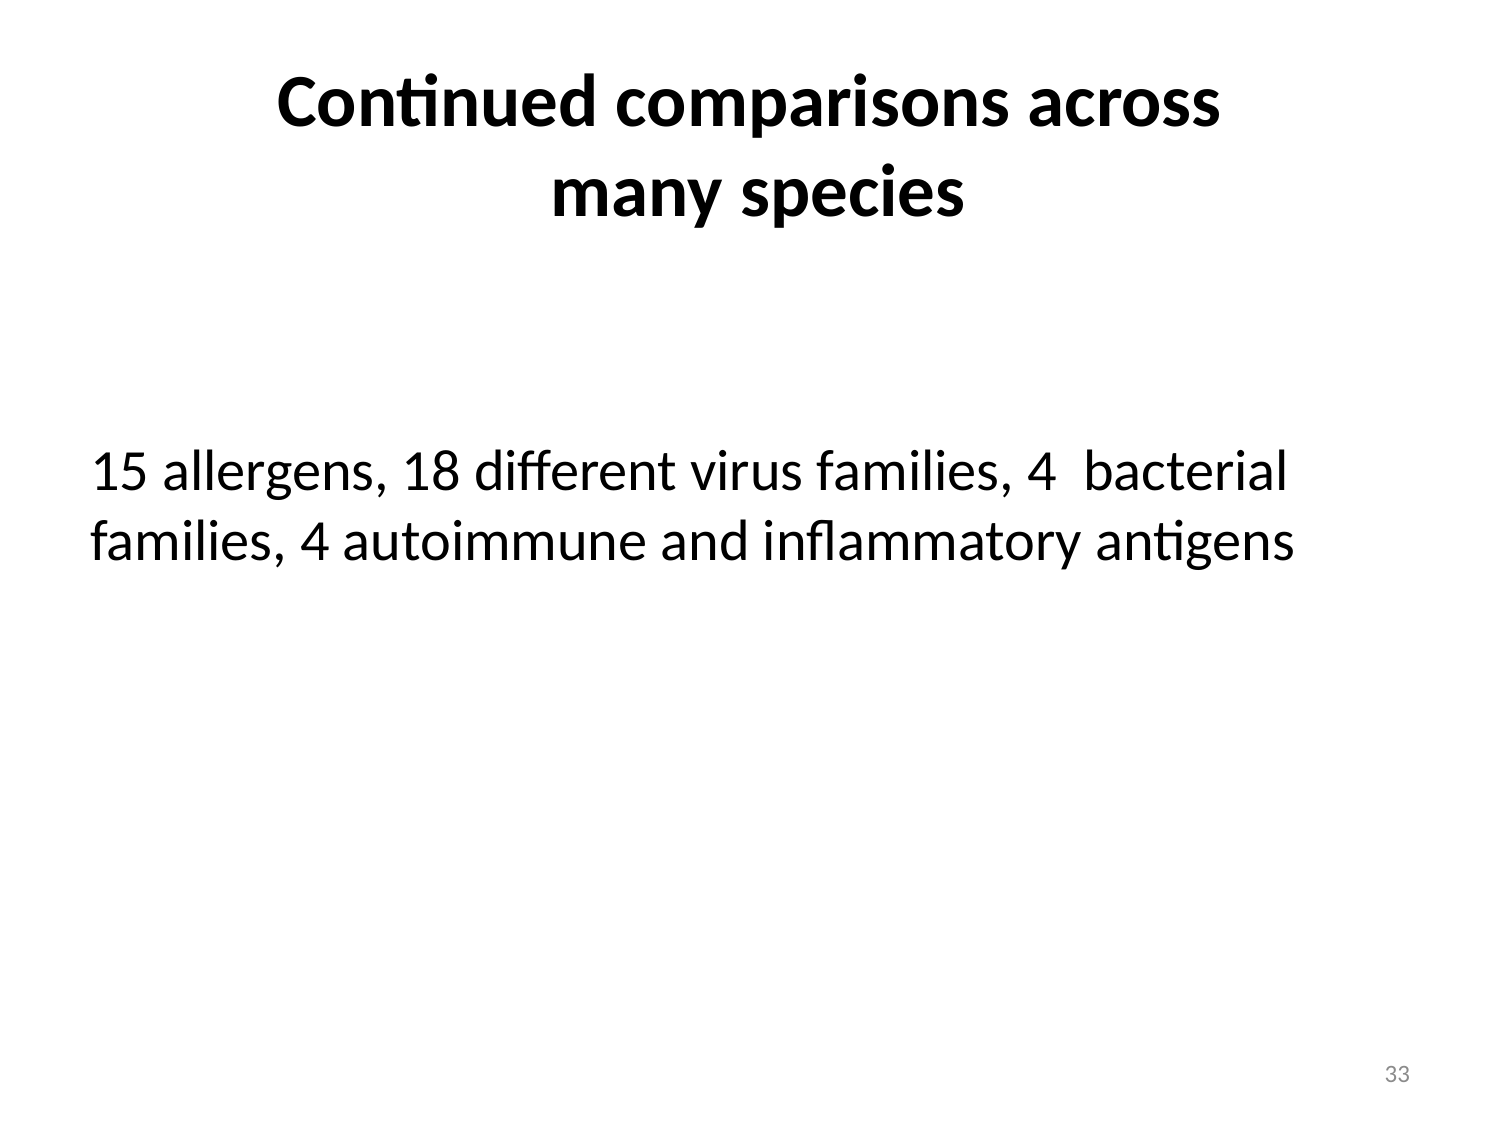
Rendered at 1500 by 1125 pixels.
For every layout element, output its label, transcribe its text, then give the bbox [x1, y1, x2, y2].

slide_number 33 [1074, 1042, 1425, 1103]
title Continued comparisons across many species [75, 95, 1425, 277]
list 15 allergens, 18 different virus families, 4 bacterial families, 4 autoimmune and inflammatory antigens [75, 425, 1425, 644]
